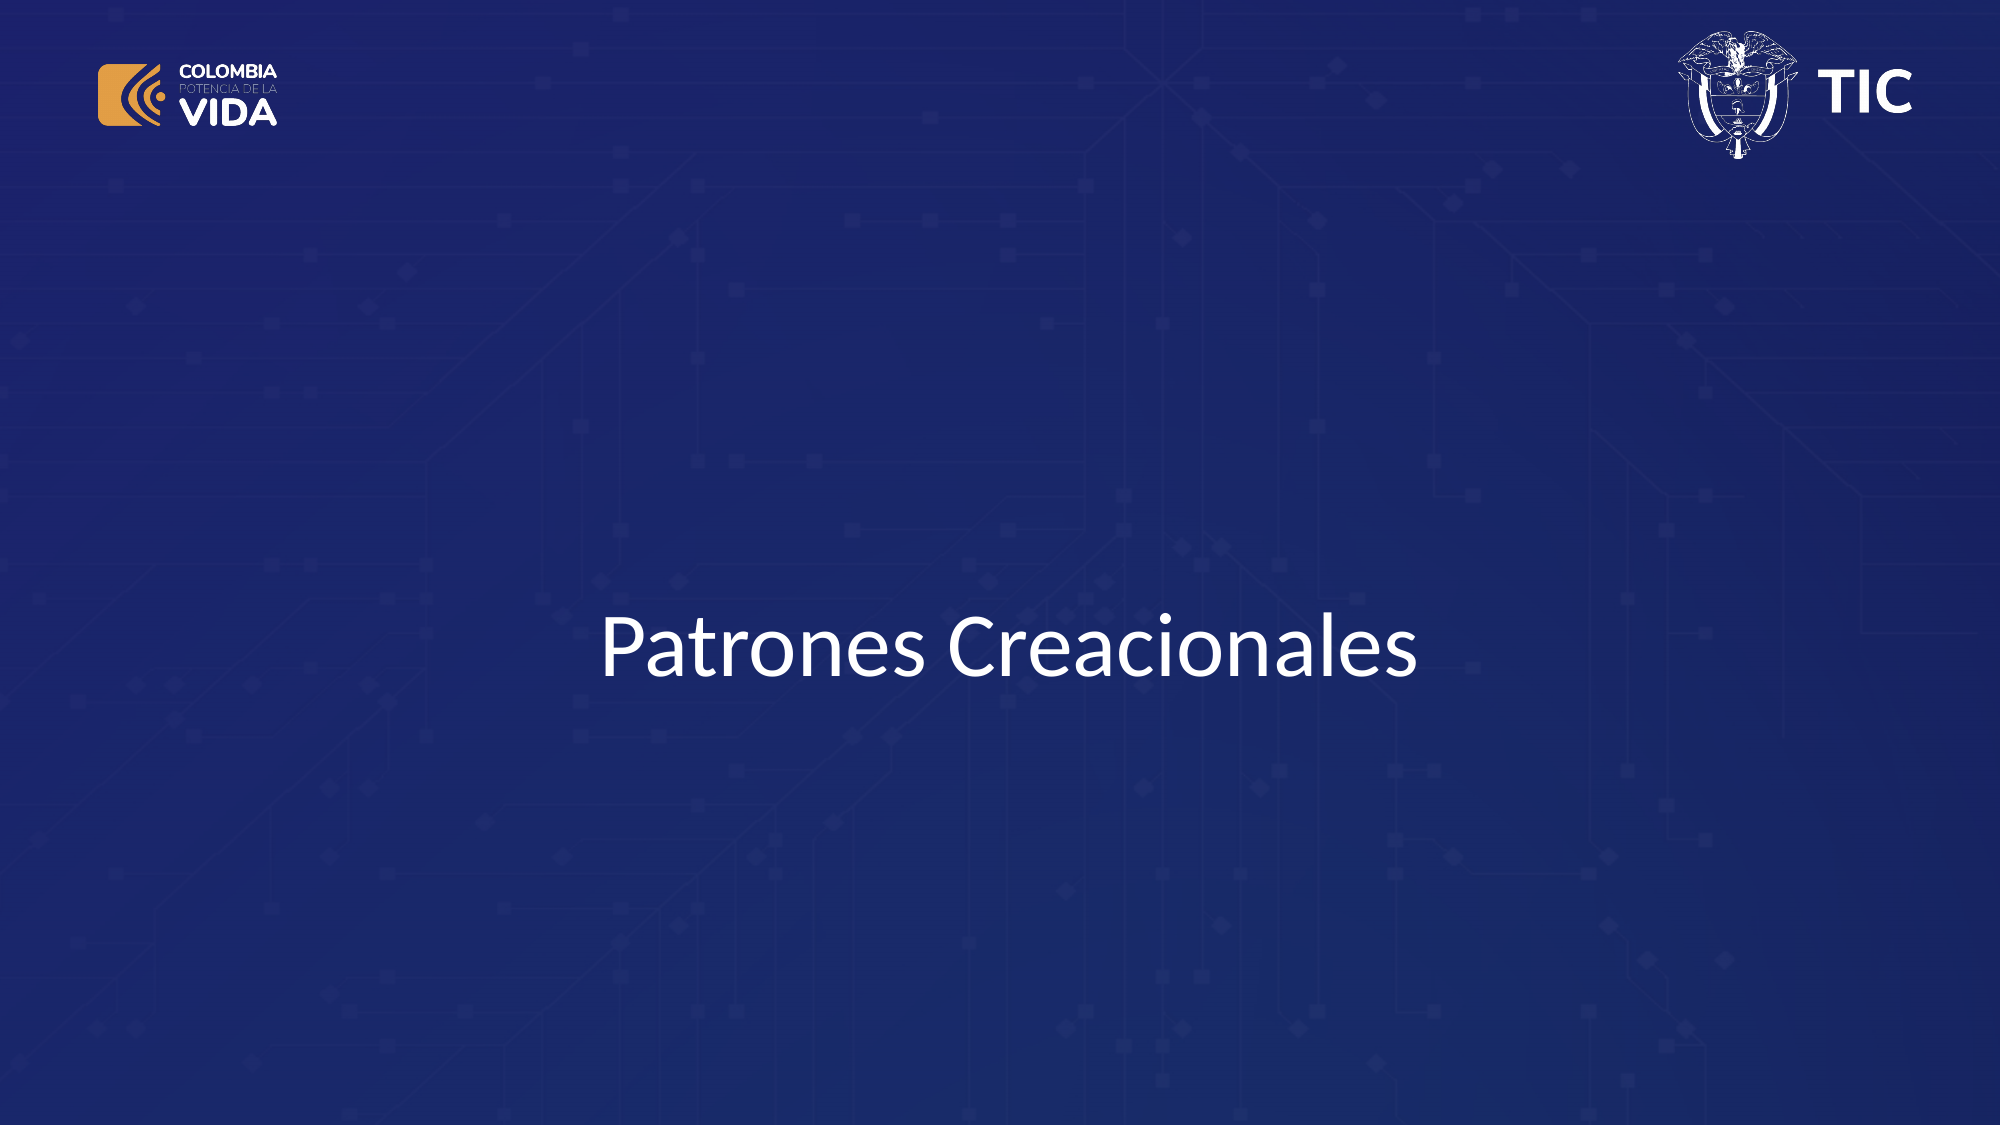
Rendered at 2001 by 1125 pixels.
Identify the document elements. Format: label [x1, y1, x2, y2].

text_box [0, 0, 2000, 1125]
picture [98, 63, 277, 126]
picture [1678, 31, 1912, 159]
